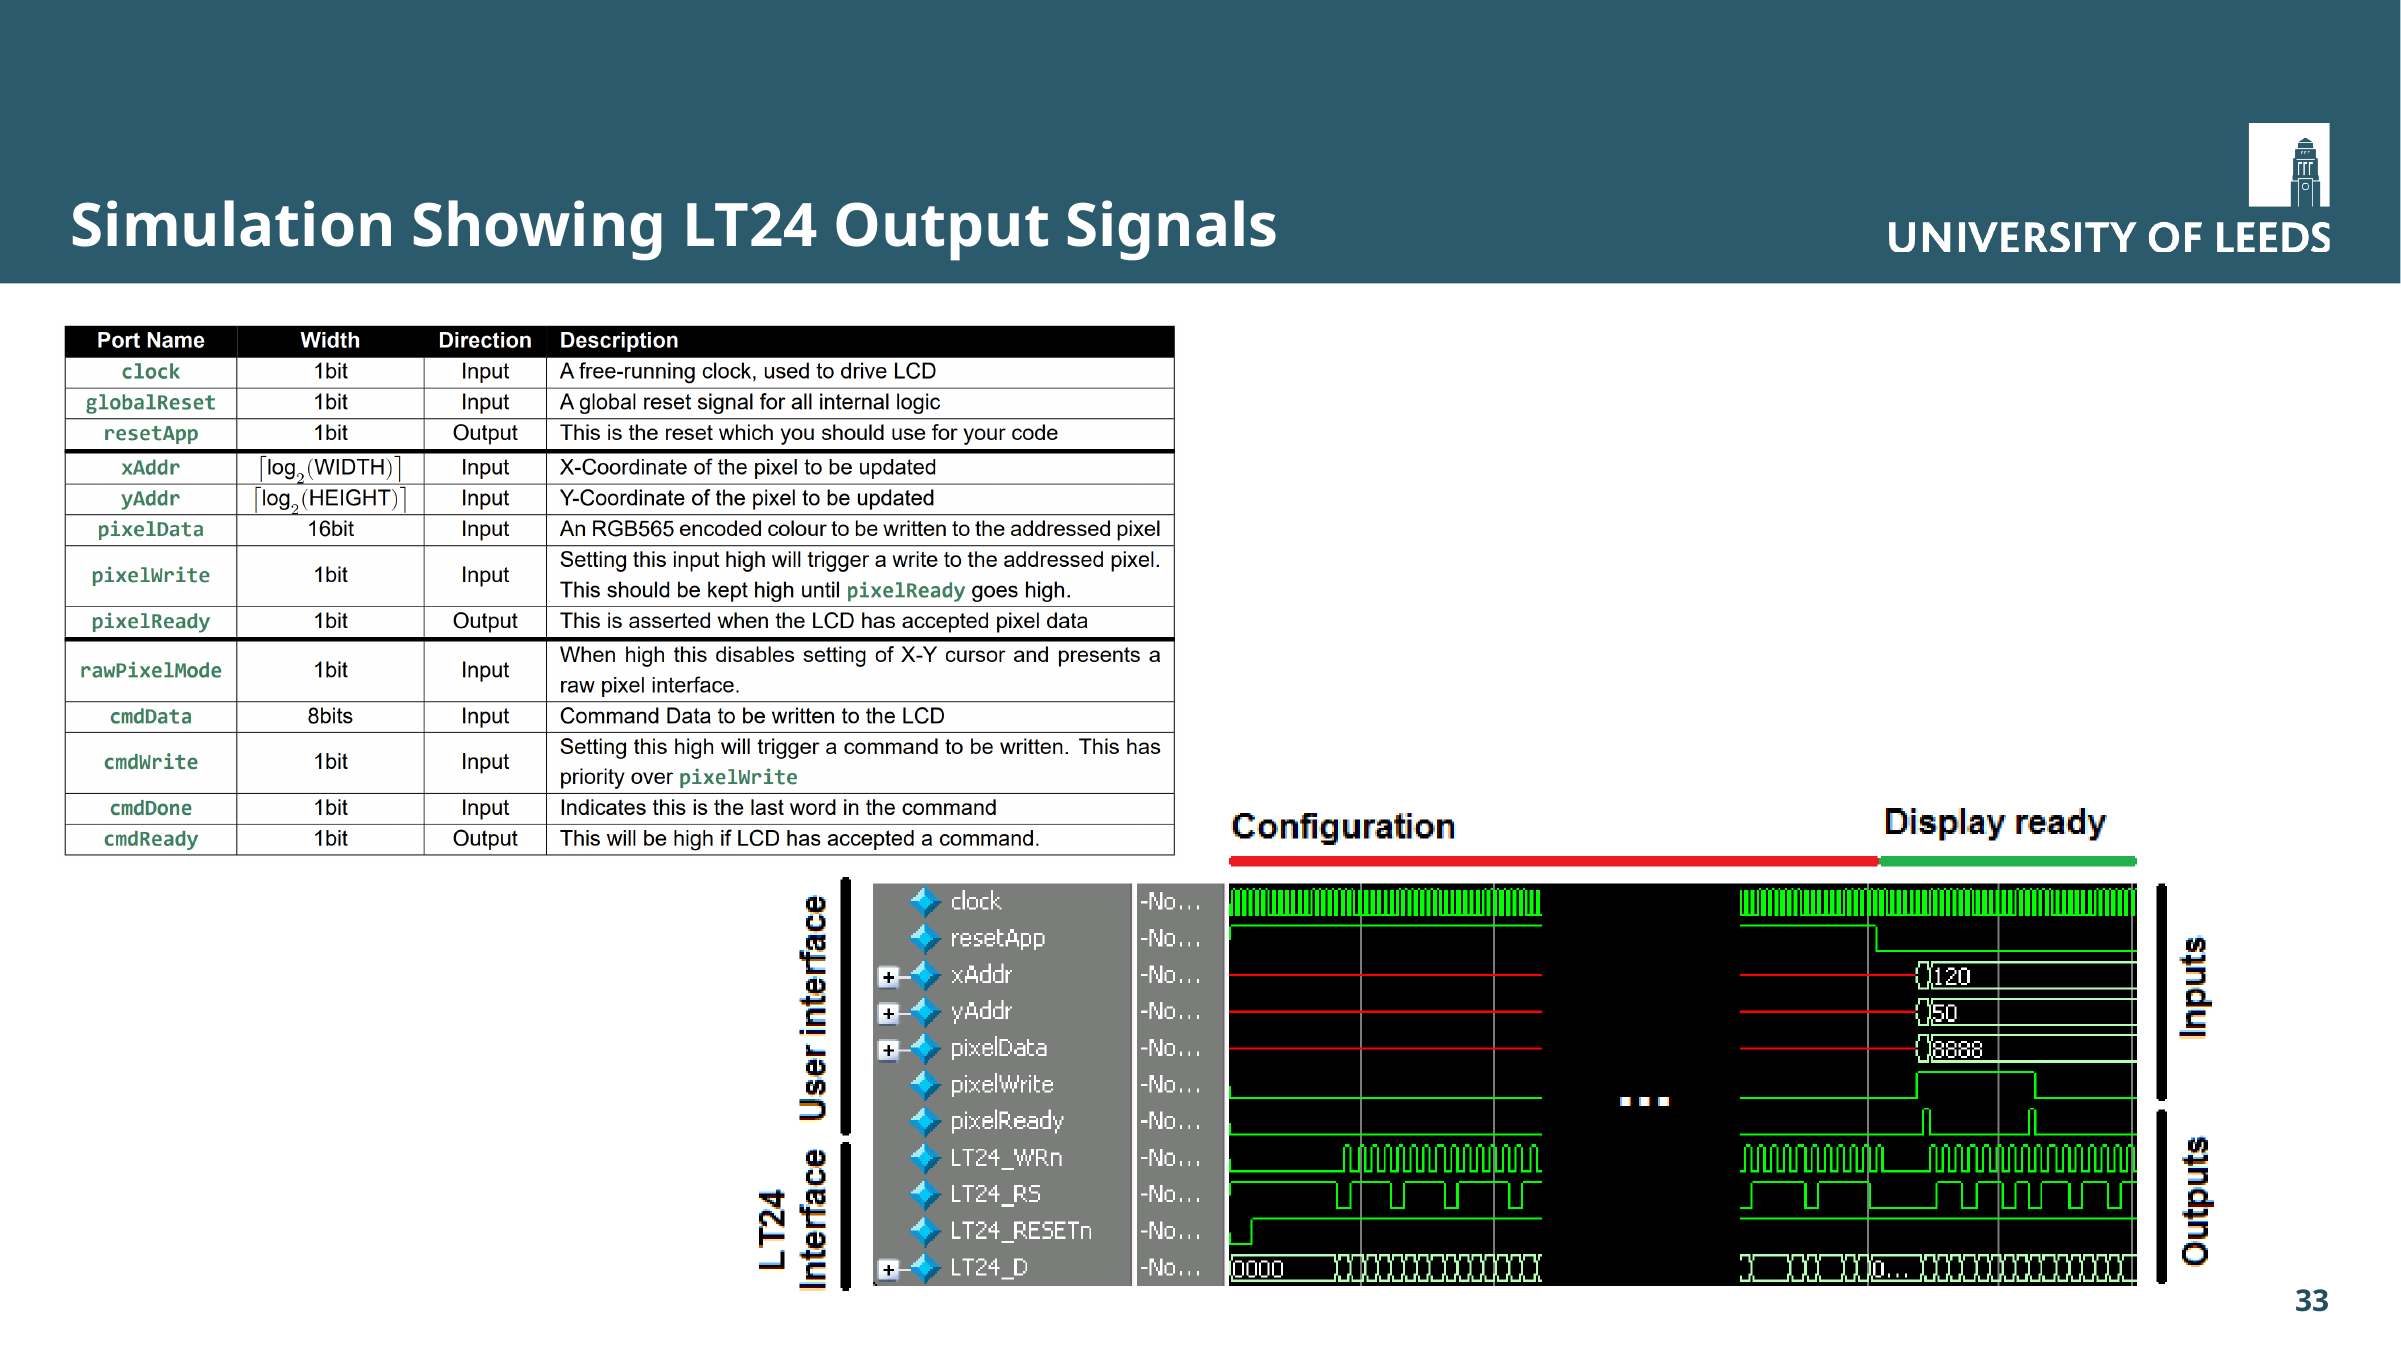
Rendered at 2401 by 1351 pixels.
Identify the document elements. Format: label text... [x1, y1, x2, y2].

title Simulation Showing LT24 Output Signals [70, 81, 1806, 259]
picture [59, 321, 2238, 1309]
